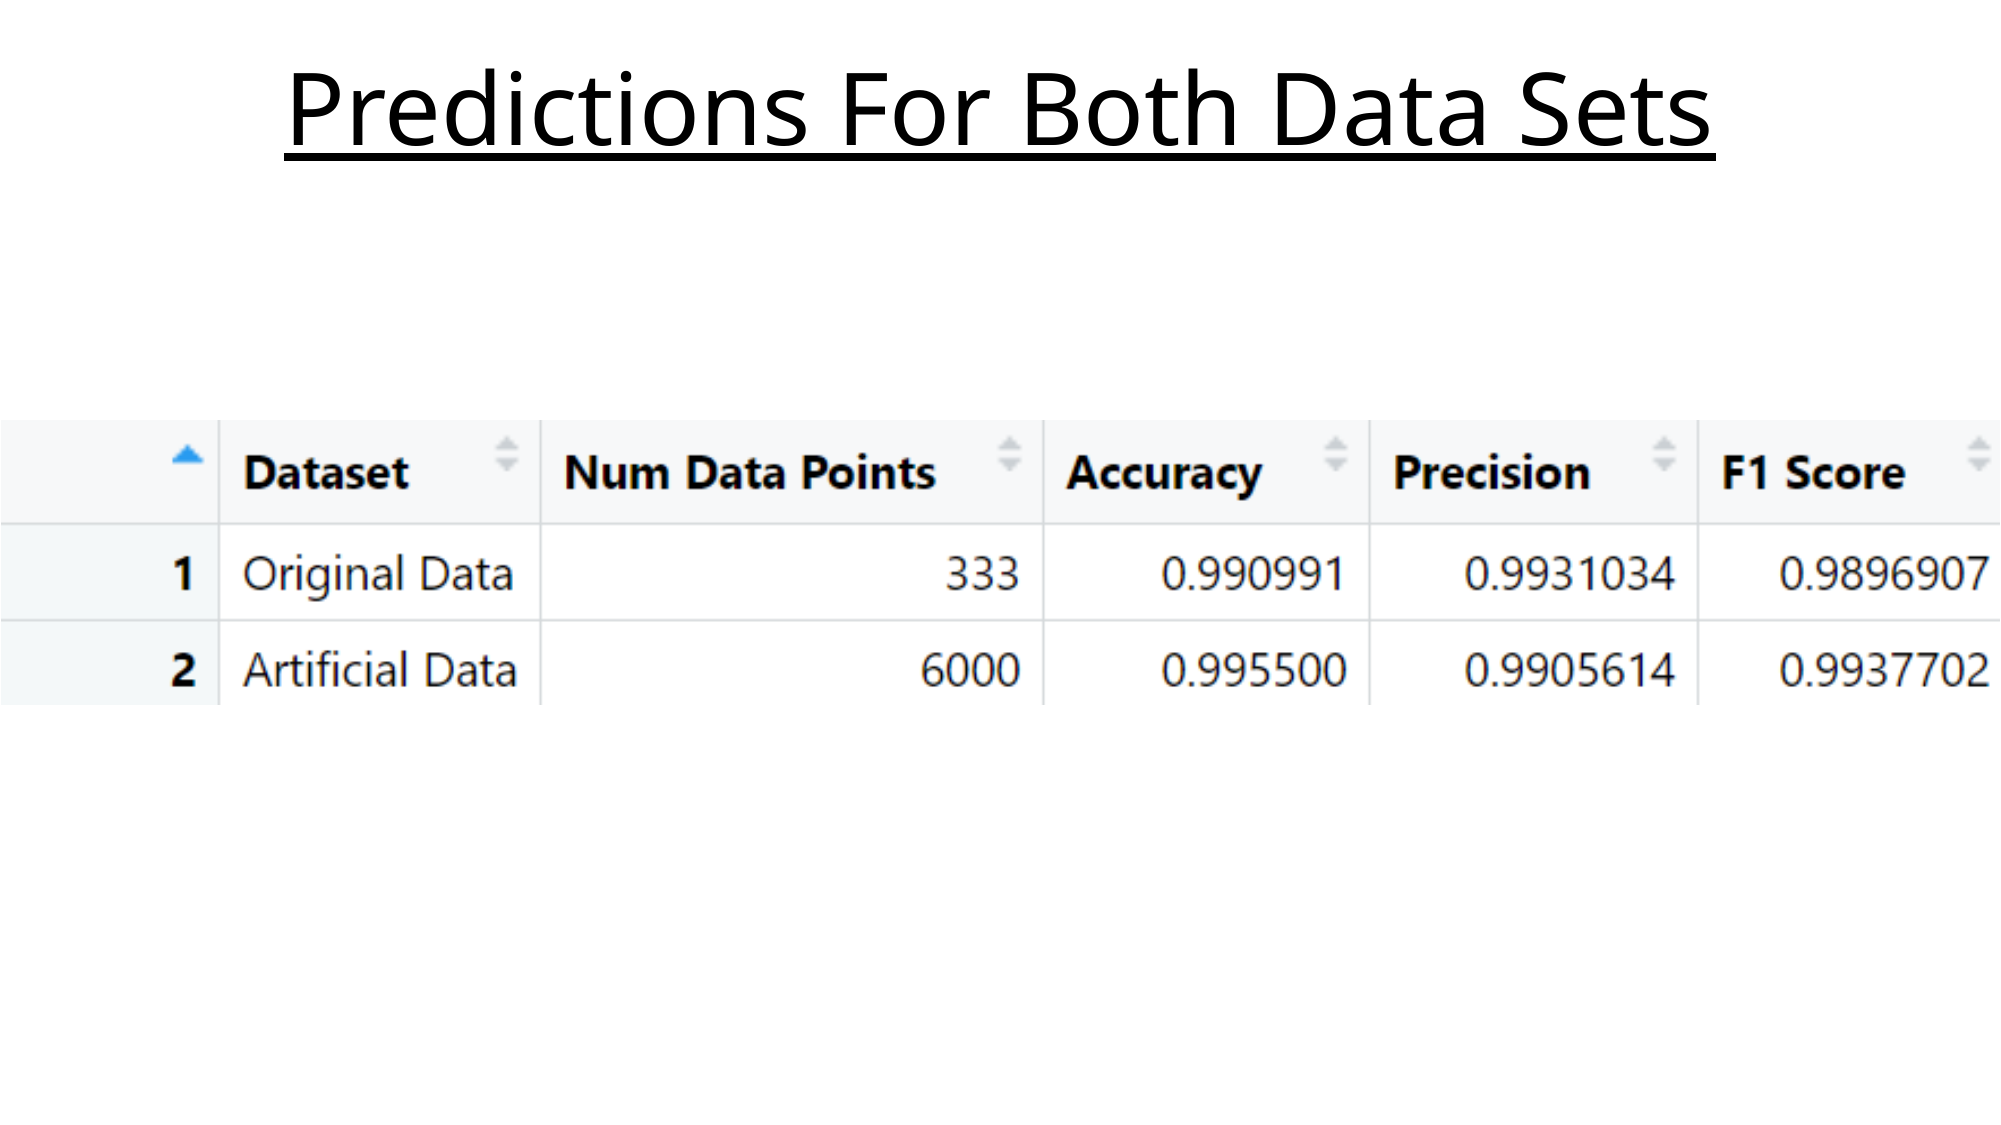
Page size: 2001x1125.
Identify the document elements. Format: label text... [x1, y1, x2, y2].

title Predictions For Both Data Sets [196, 51, 1804, 176]
picture [1, 420, 2000, 705]
